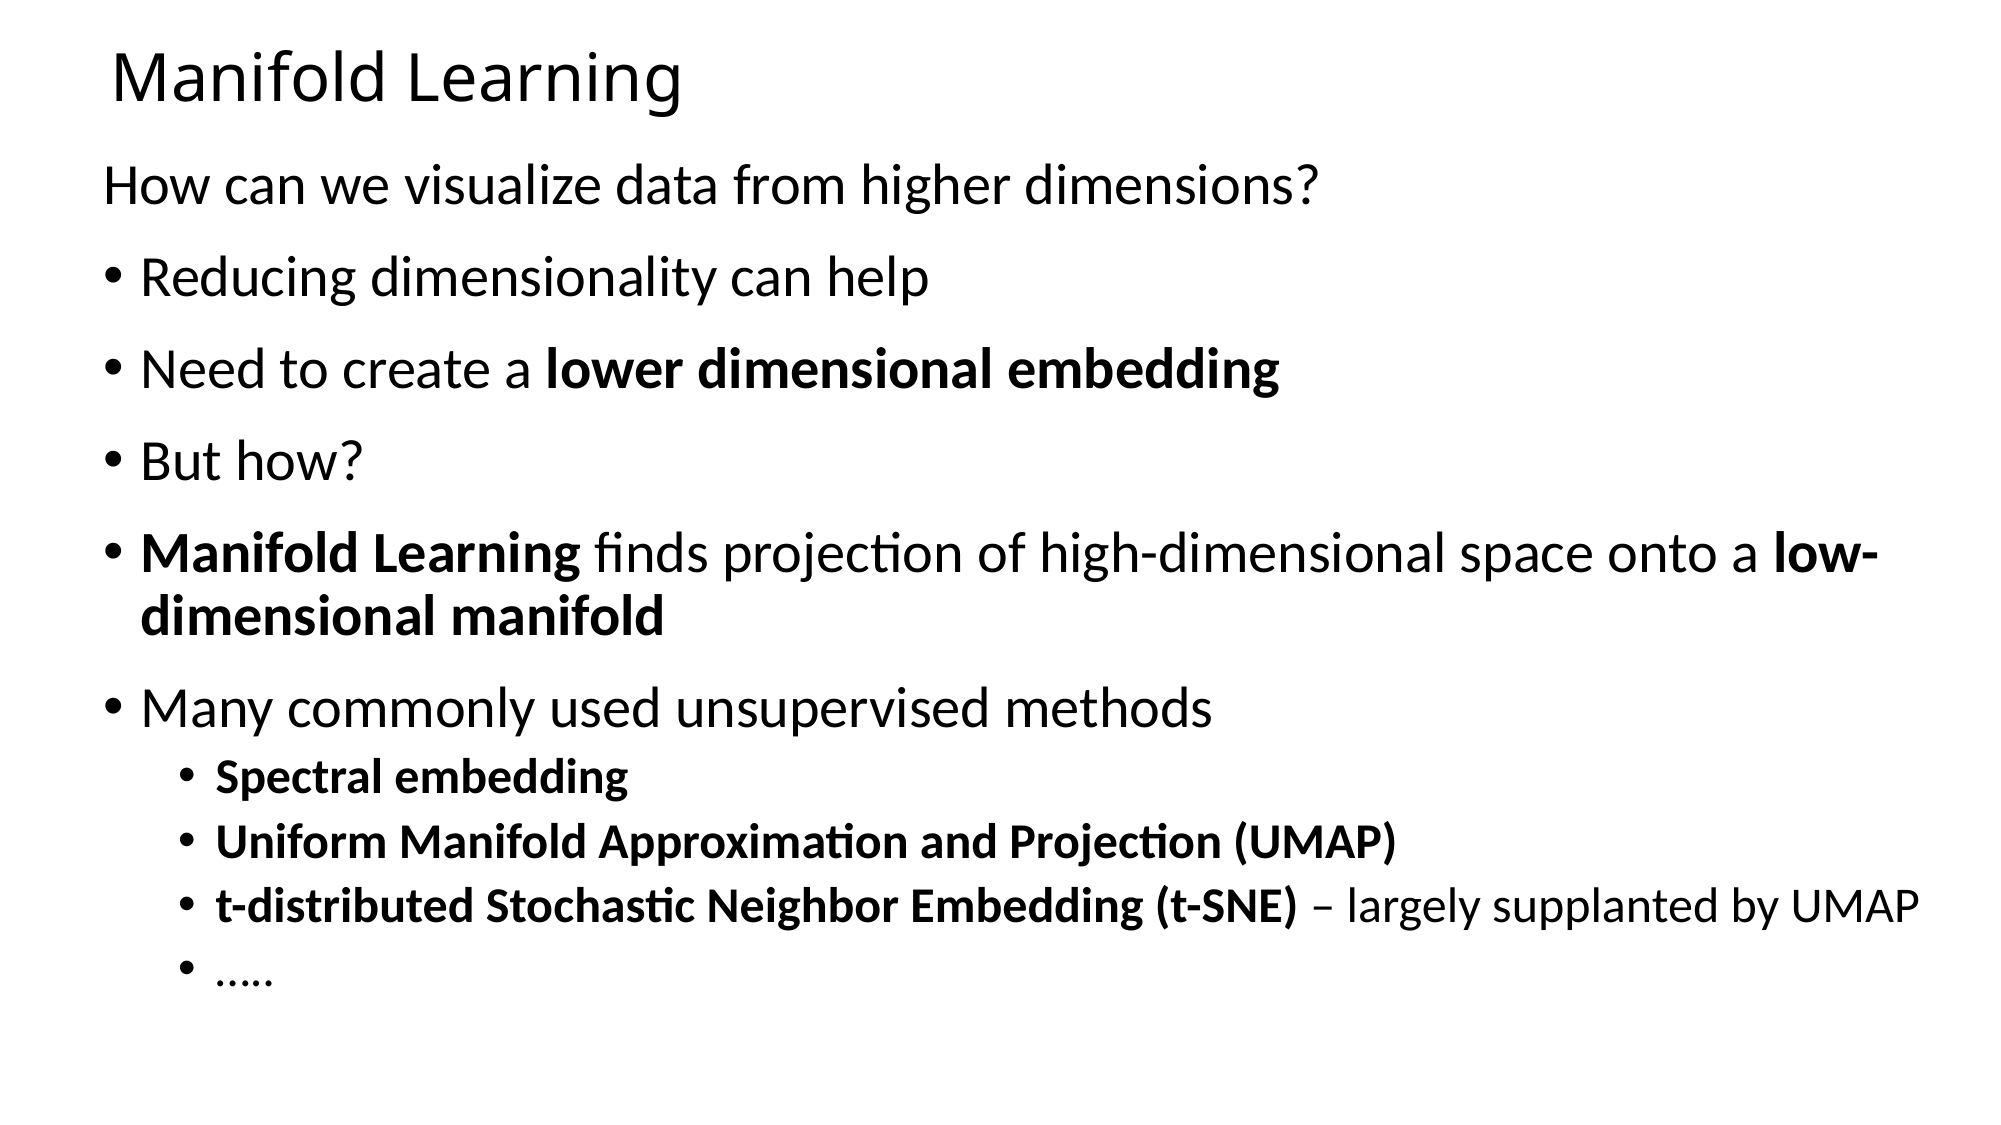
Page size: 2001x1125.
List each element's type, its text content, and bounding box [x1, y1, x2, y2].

title Manifold Learning [95, 36, 1967, 124]
list How can we visualize data from higher dimensions? Reducing dimensionality can help Need to create a lower dimensional embedding But how? Manifold Learning finds projection of high-dimensional space onto a low-dimensional manifold Many commonly used unsupervised methods Spectral embedding Uniform Manifold Approximation and Projection (UMAP) t-distributed Stochastic Neighbor Embedding (t-SNE) – largely supplanted by UMAP ….. [88, 146, 1946, 1067]
